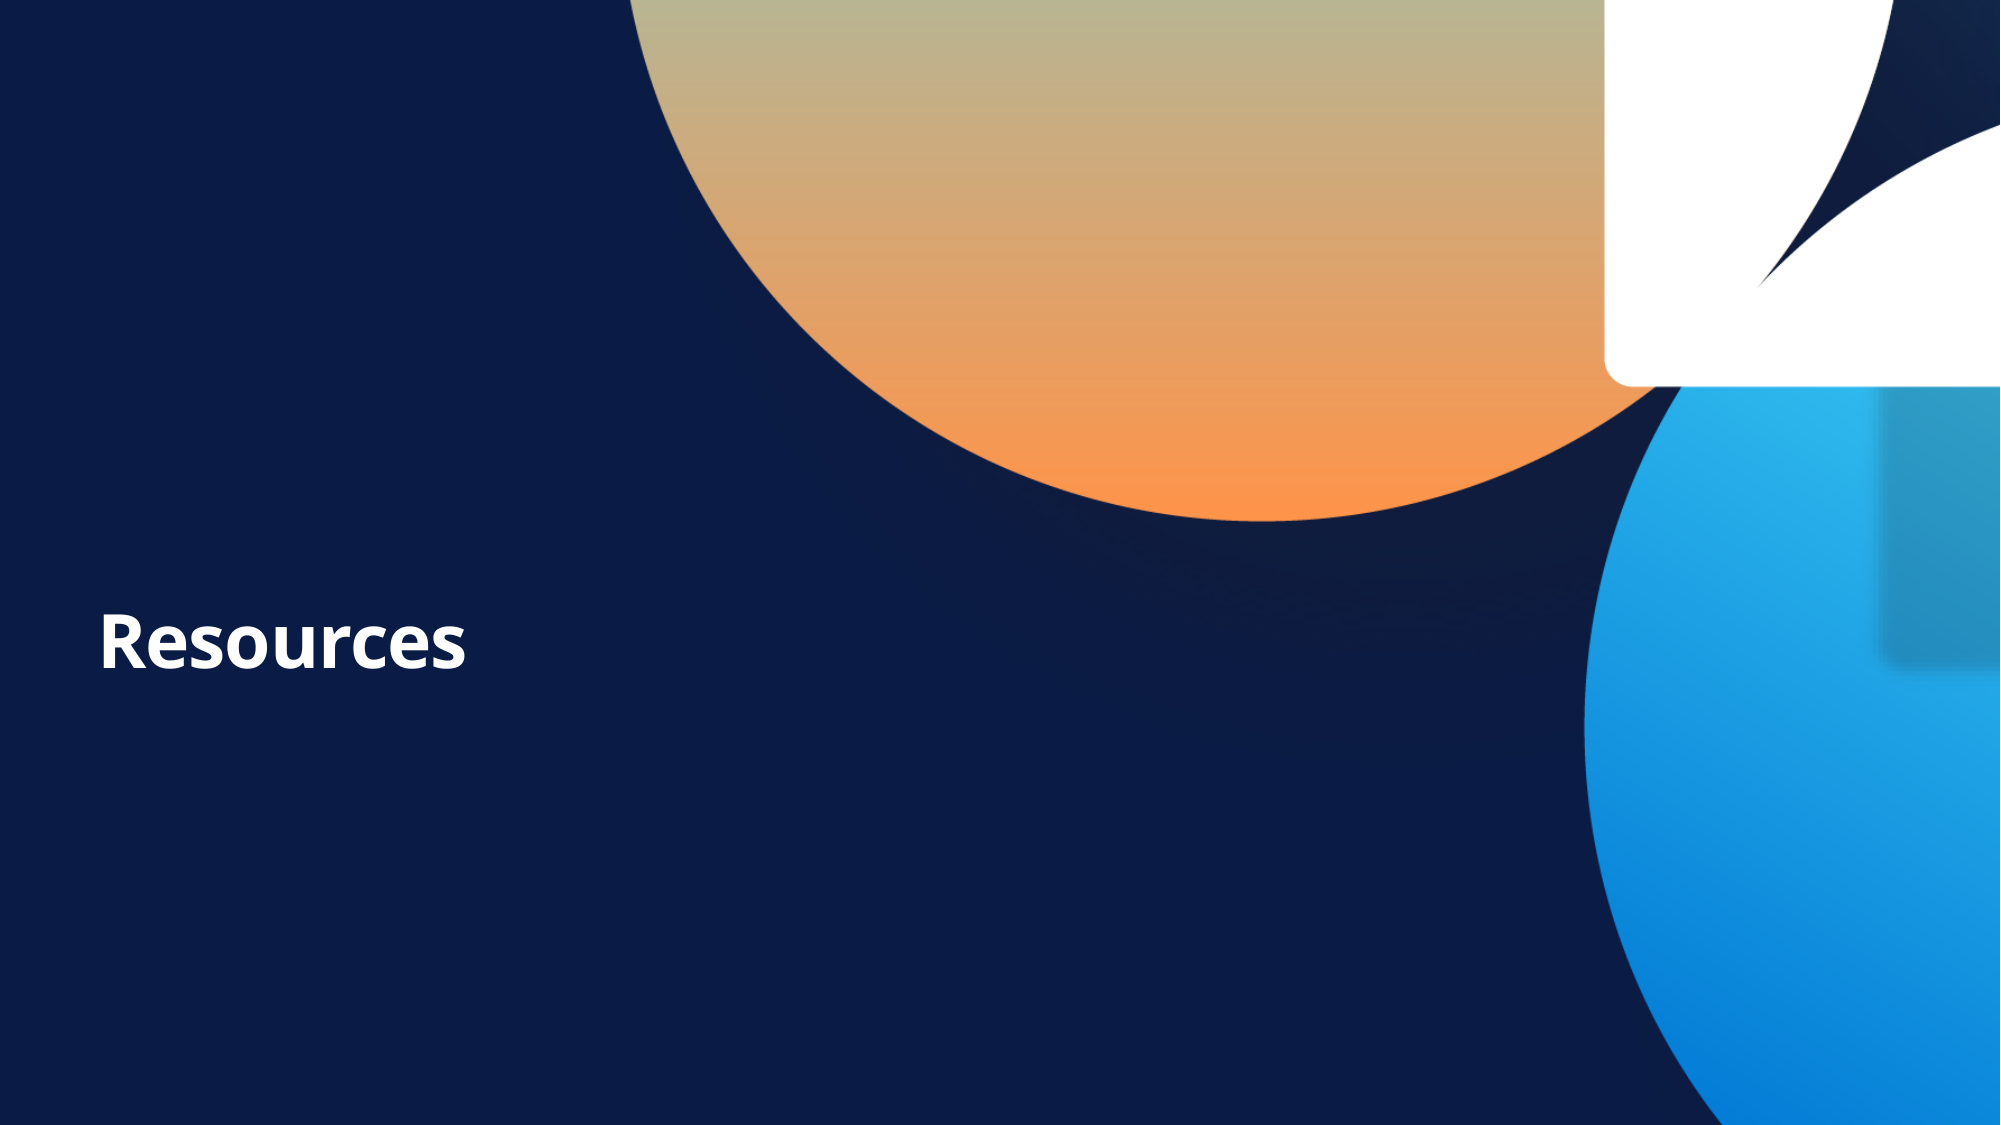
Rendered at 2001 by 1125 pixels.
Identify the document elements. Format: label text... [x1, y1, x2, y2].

title Resources [97, 603, 847, 686]
picture [349, 0, 2000, 1125]
